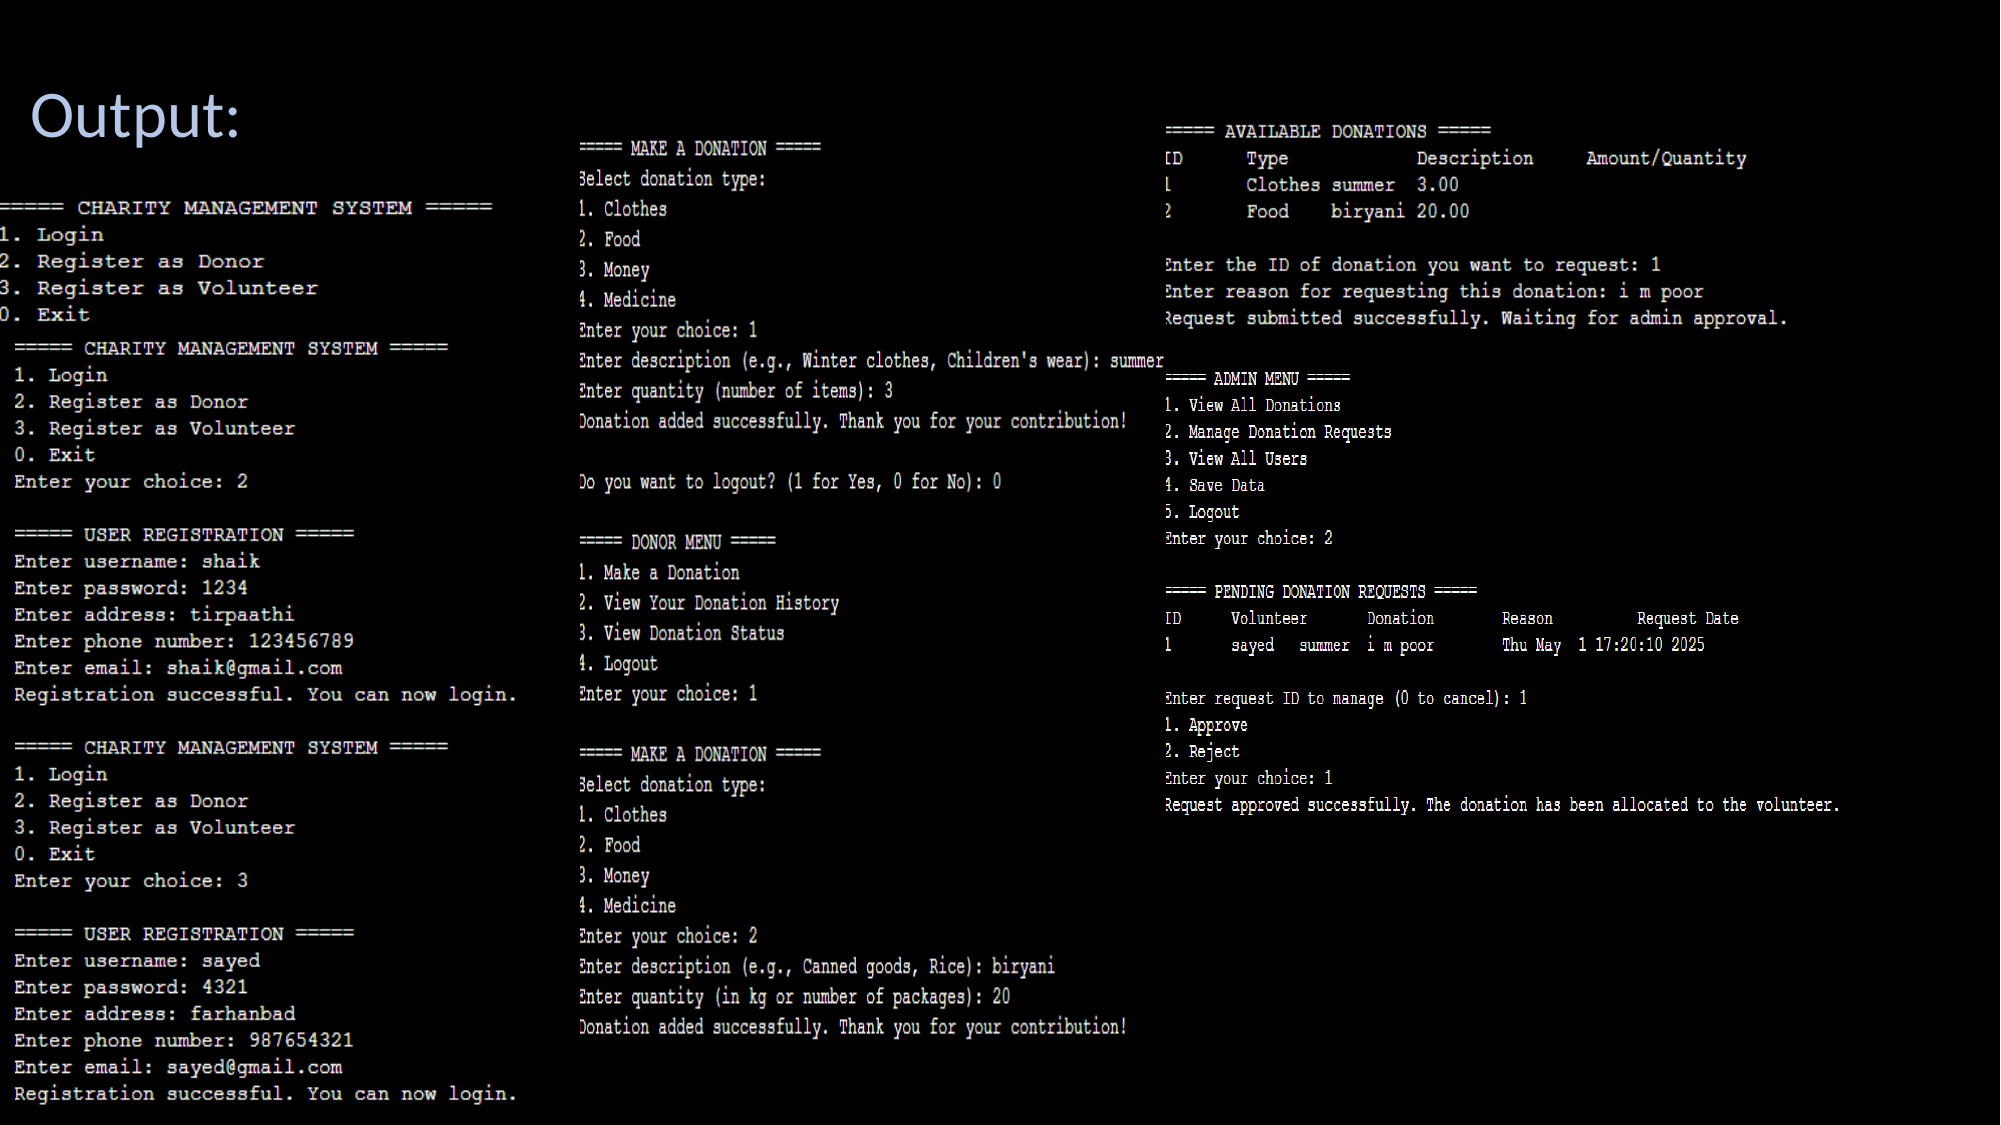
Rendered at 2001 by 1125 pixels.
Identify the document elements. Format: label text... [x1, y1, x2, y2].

picture [15, 333, 559, 1122]
picture [0, 194, 543, 329]
picture [580, 116, 1854, 1059]
text_box Output: [15, 63, 511, 159]
